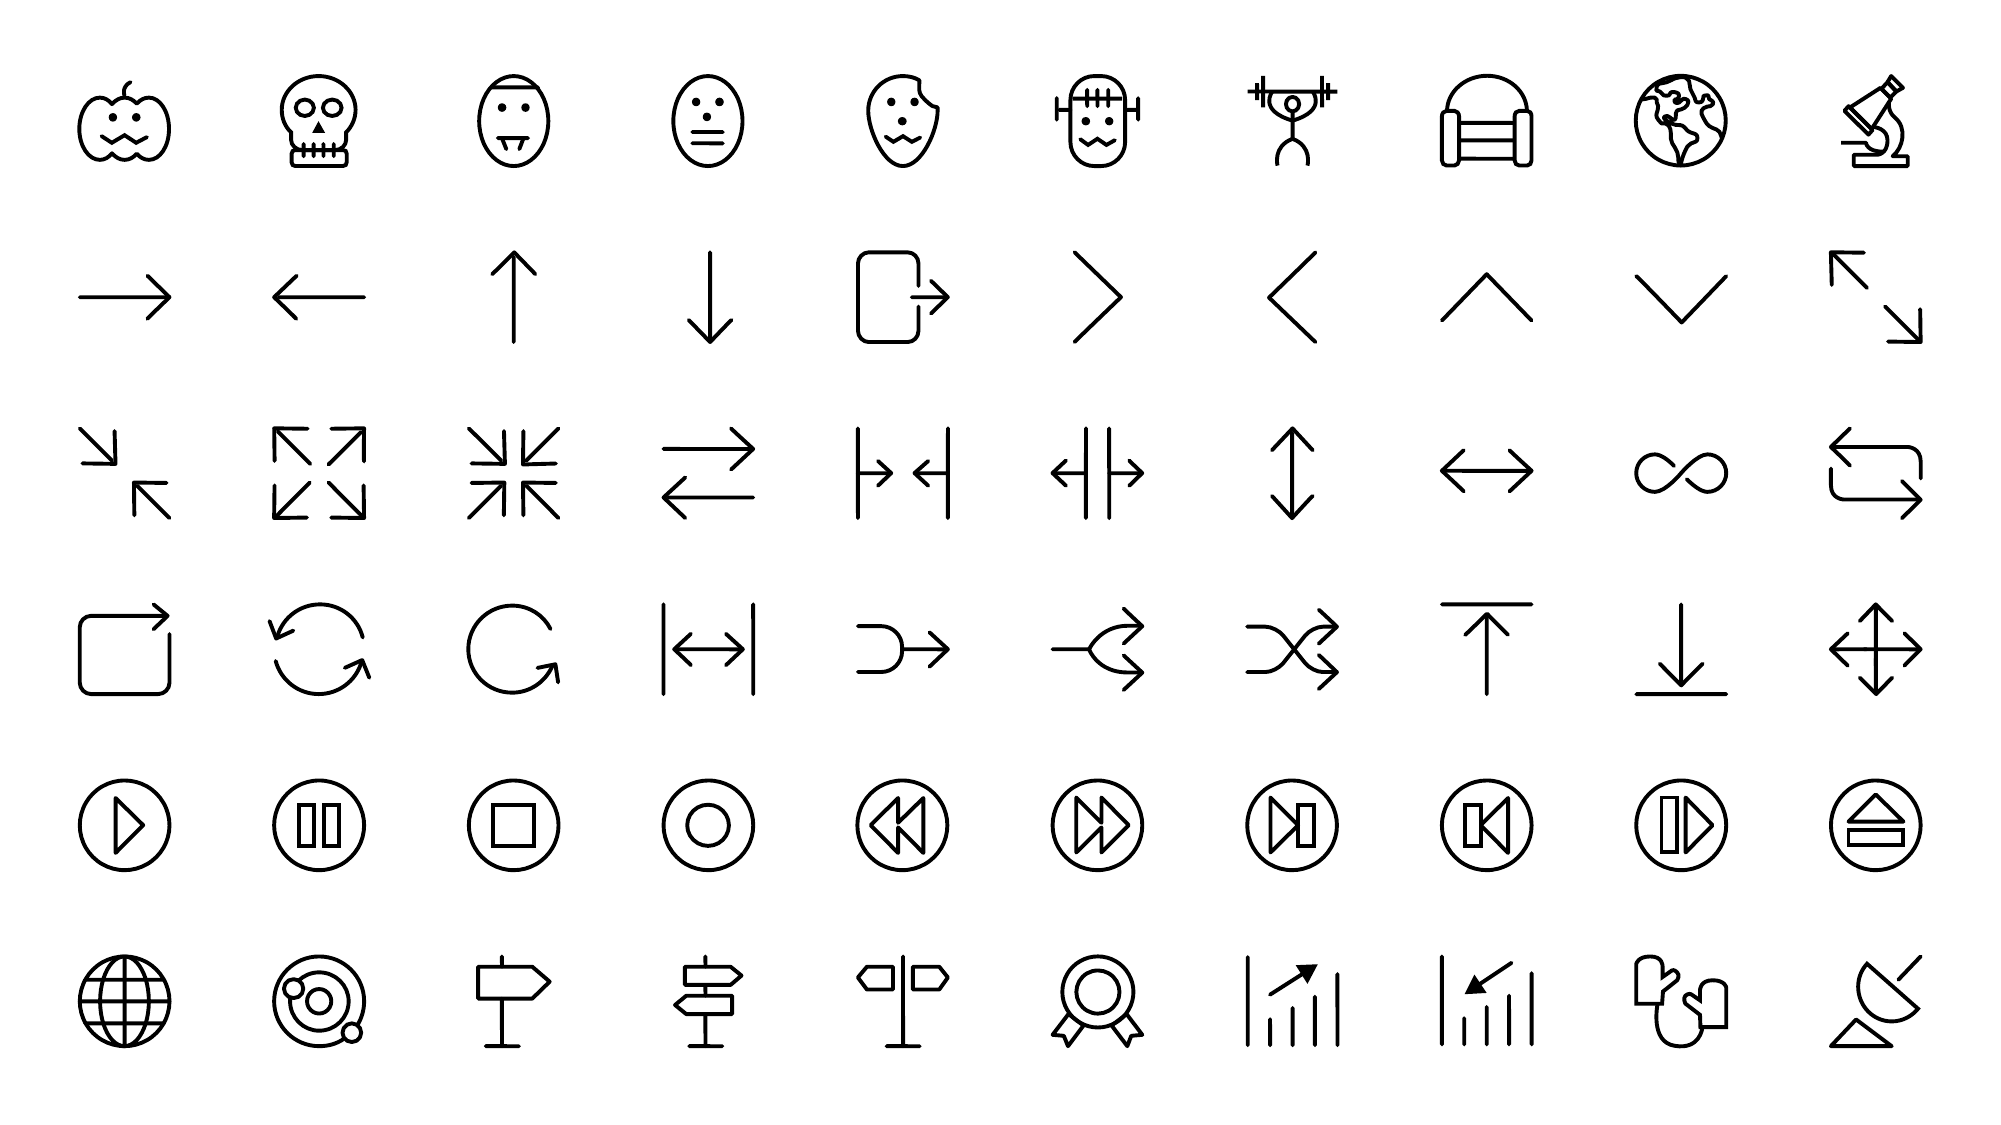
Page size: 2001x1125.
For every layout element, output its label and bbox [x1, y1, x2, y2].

text_box [79, 74, 1921, 1051]
